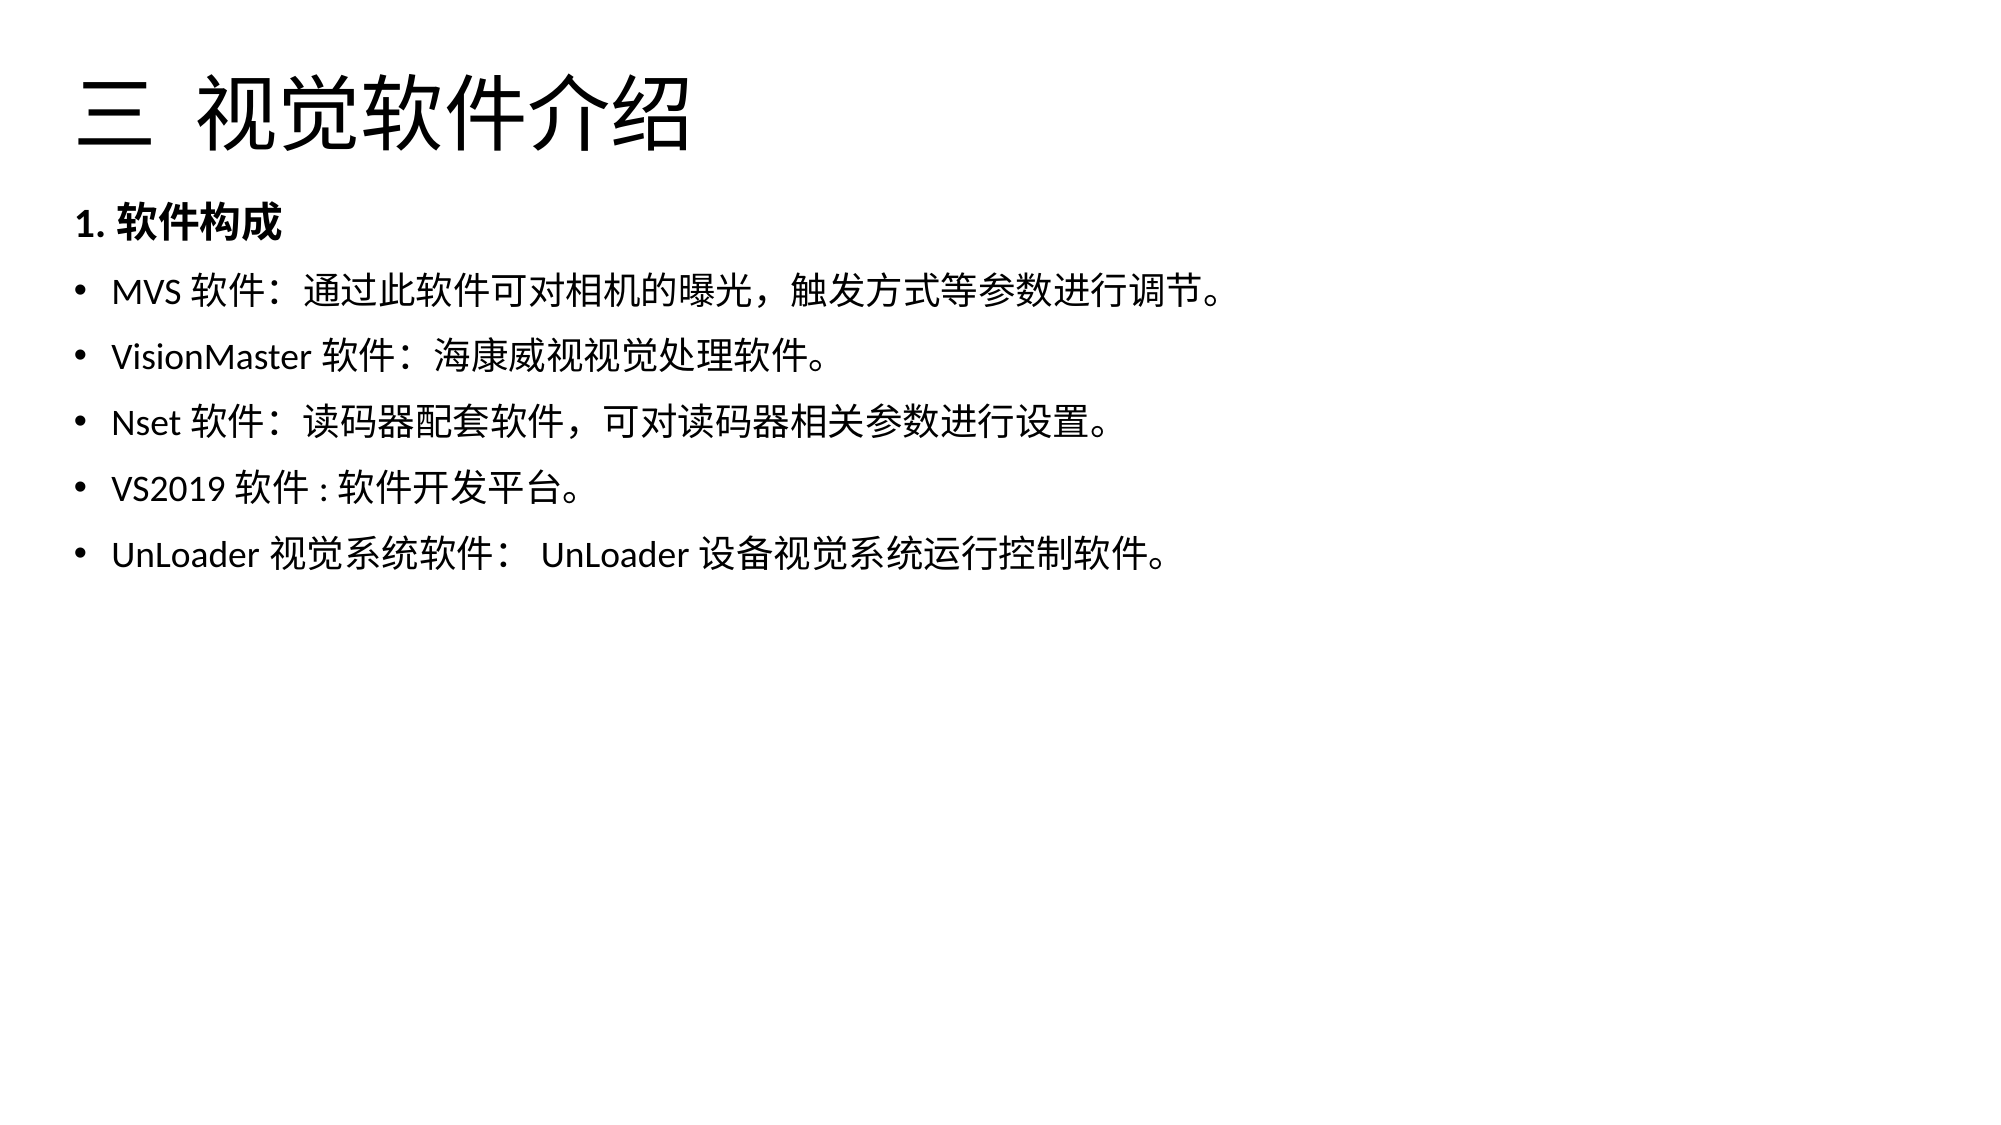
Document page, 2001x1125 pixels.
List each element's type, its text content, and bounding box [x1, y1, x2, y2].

title 三 视觉软件介绍 [59, 59, 945, 178]
list 1.软件构成 MVS软件：通过此软件可对相机的曝光，触发方式等参数进行调节。 VisionMaster软件：海康威视视觉处理软件。 Nset软件：读码器配套软件，可对读码器相关参数进行设置。 VS2019软件:软件开发平台。 UnLoader视觉系统软件：UnLoader设备视觉系统运行控制软件。 [59, 188, 1863, 1014]
